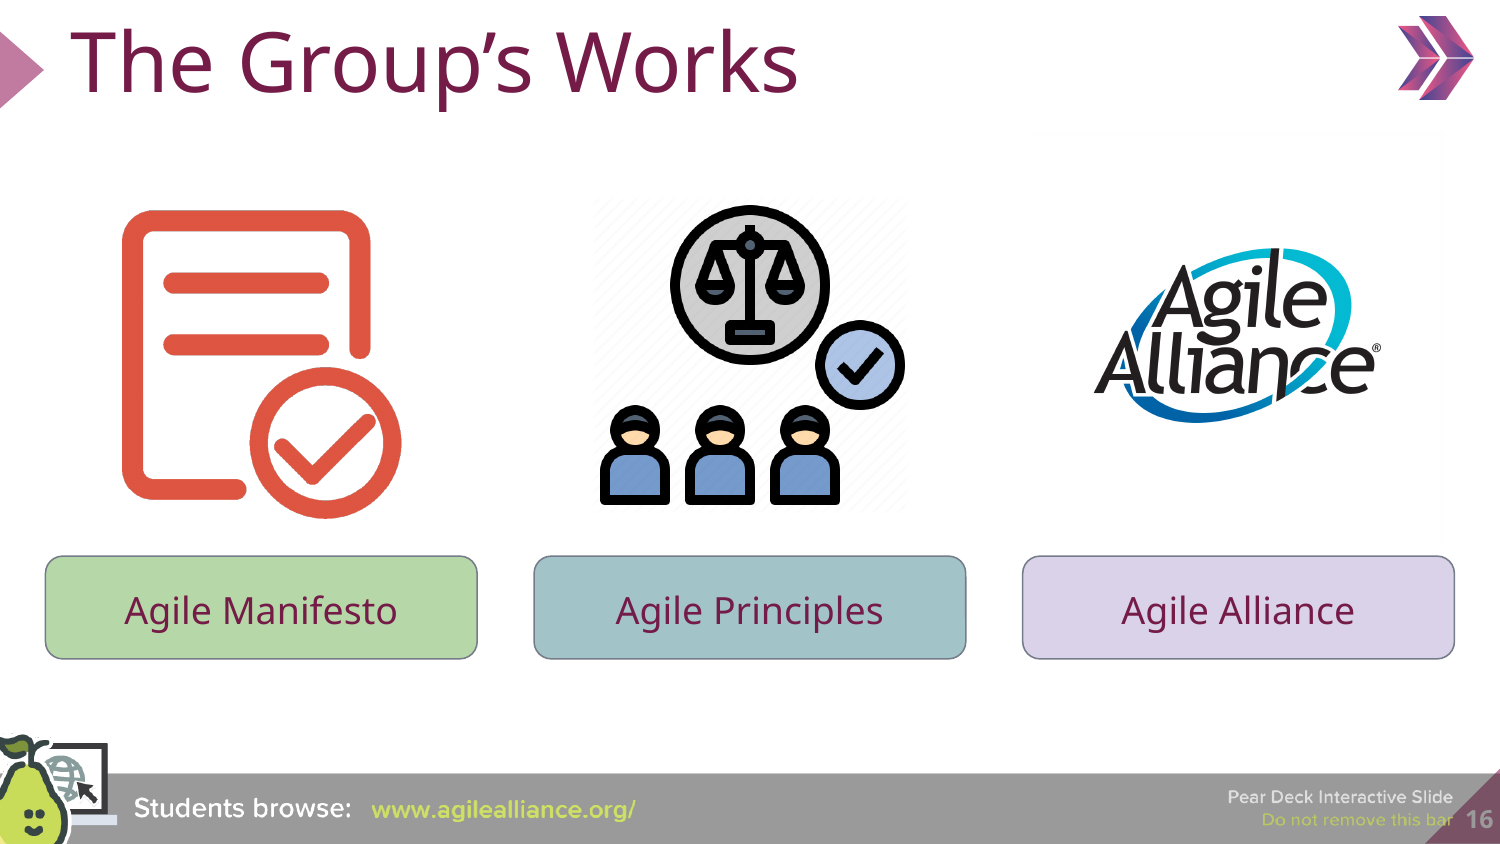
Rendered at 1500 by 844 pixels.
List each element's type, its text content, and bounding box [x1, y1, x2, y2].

picture [1031, 130, 1446, 545]
text_box Agile Manifesto [45, 556, 478, 659]
picture [92, 195, 431, 534]
text_box Agile Principles [534, 556, 966, 659]
picture [0, 726, 1500, 844]
picture [590, 195, 910, 515]
text_box Agile Alliance [1022, 556, 1455, 659]
text_box The Group’s Works [70, 28, 1121, 132]
picture [1398, 16, 1474, 100]
